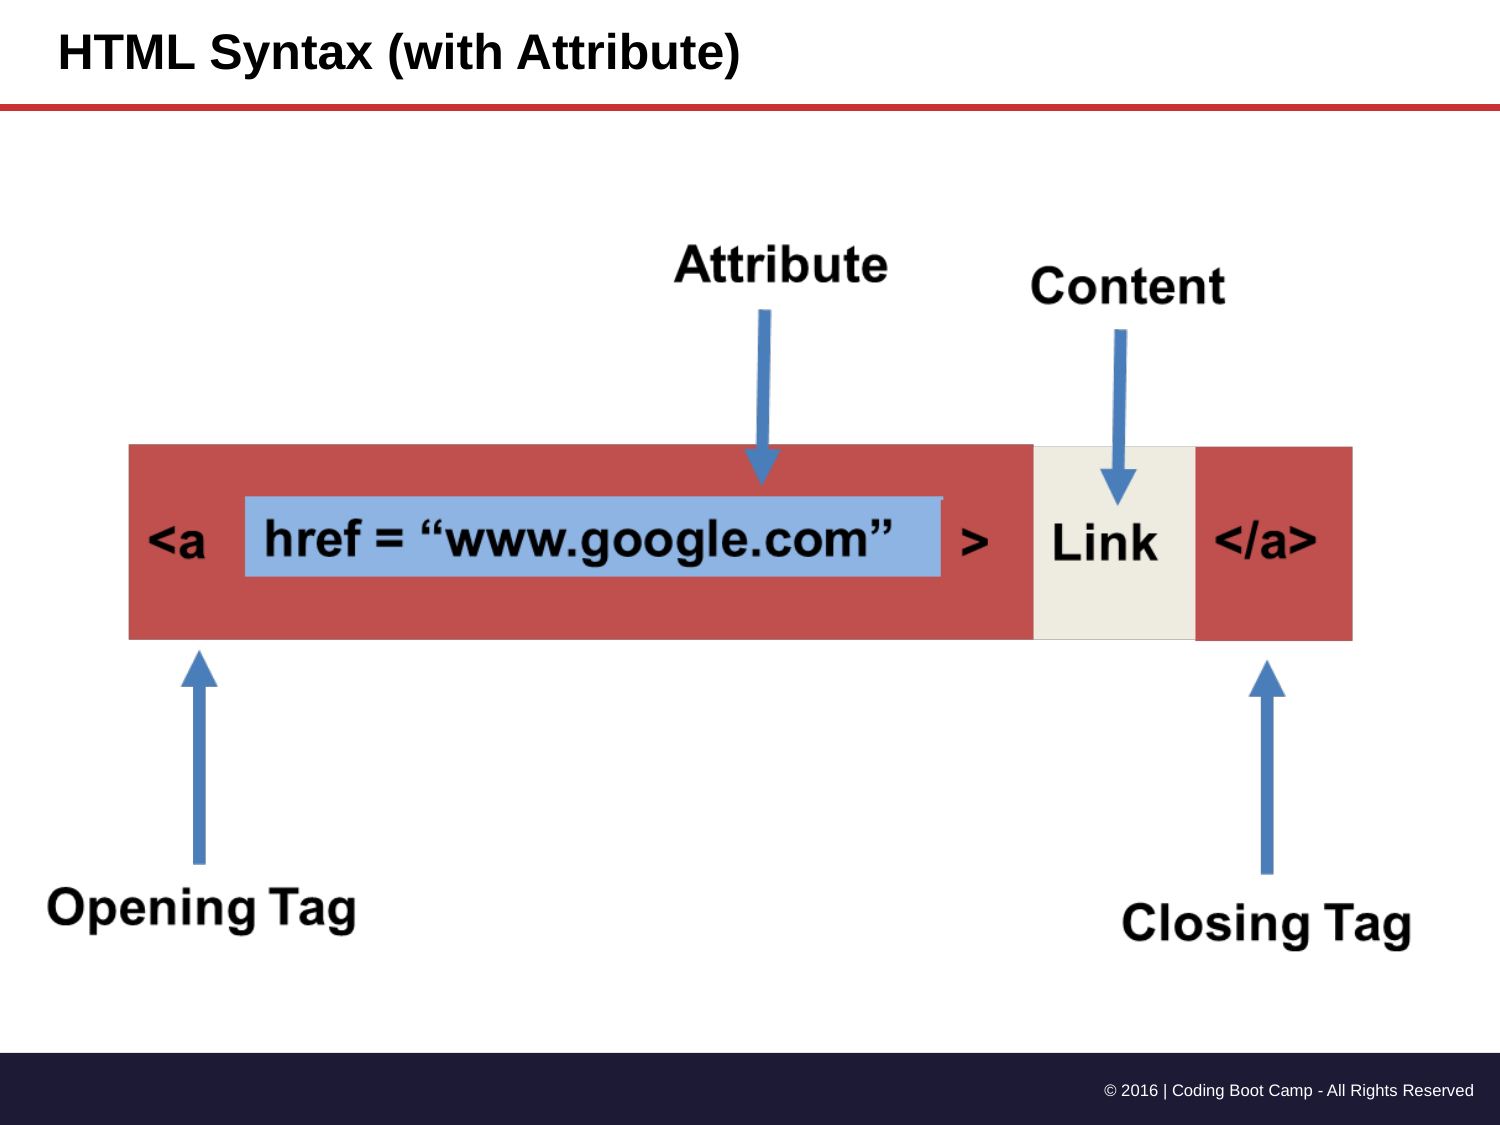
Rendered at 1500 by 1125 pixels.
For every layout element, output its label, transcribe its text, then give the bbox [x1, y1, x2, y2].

title HTML Syntax (with Attribute) [49, 0, 1176, 108]
picture [14, 217, 1500, 986]
